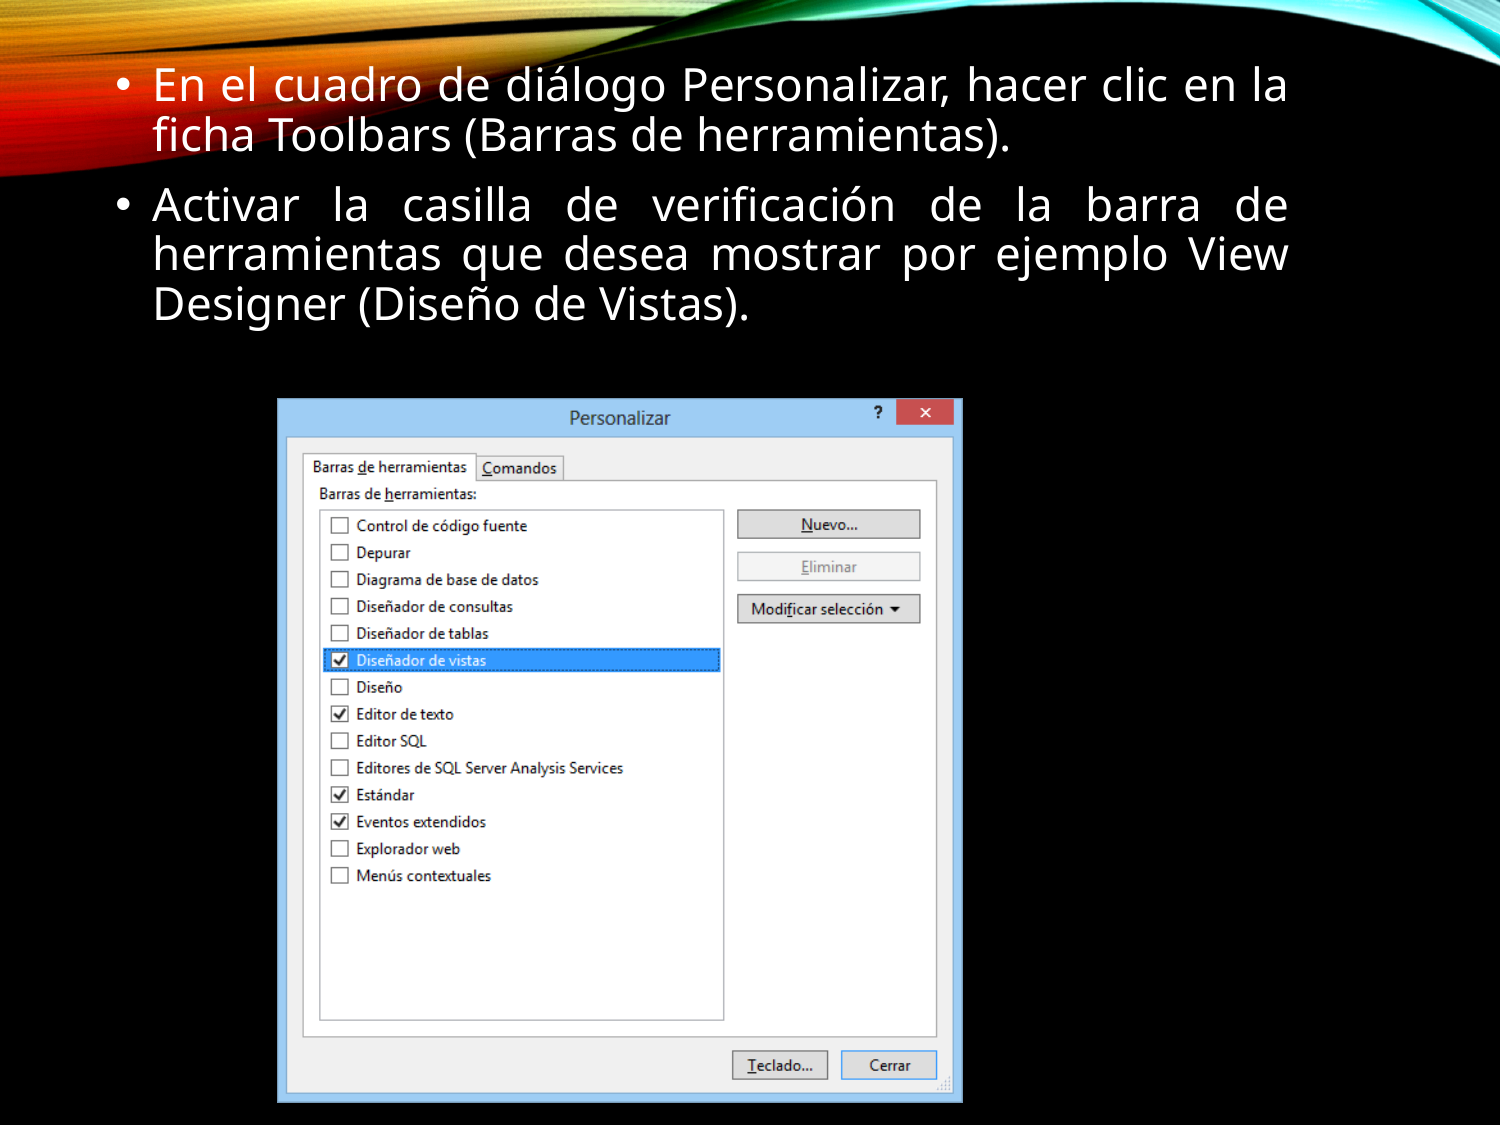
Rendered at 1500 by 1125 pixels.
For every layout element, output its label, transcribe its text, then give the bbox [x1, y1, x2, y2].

picture [277, 398, 963, 1104]
picture [0, 0, 1500, 178]
list En el cuadro de diálogo Personalizar, hacer clic en la ficha Toolbars (Barras de herramientas). Activar la casilla de verificación de la barra de herramientas que desea mostrar por ejemplo View Designer (Diseño de Vistas). [100, 54, 1305, 692]
